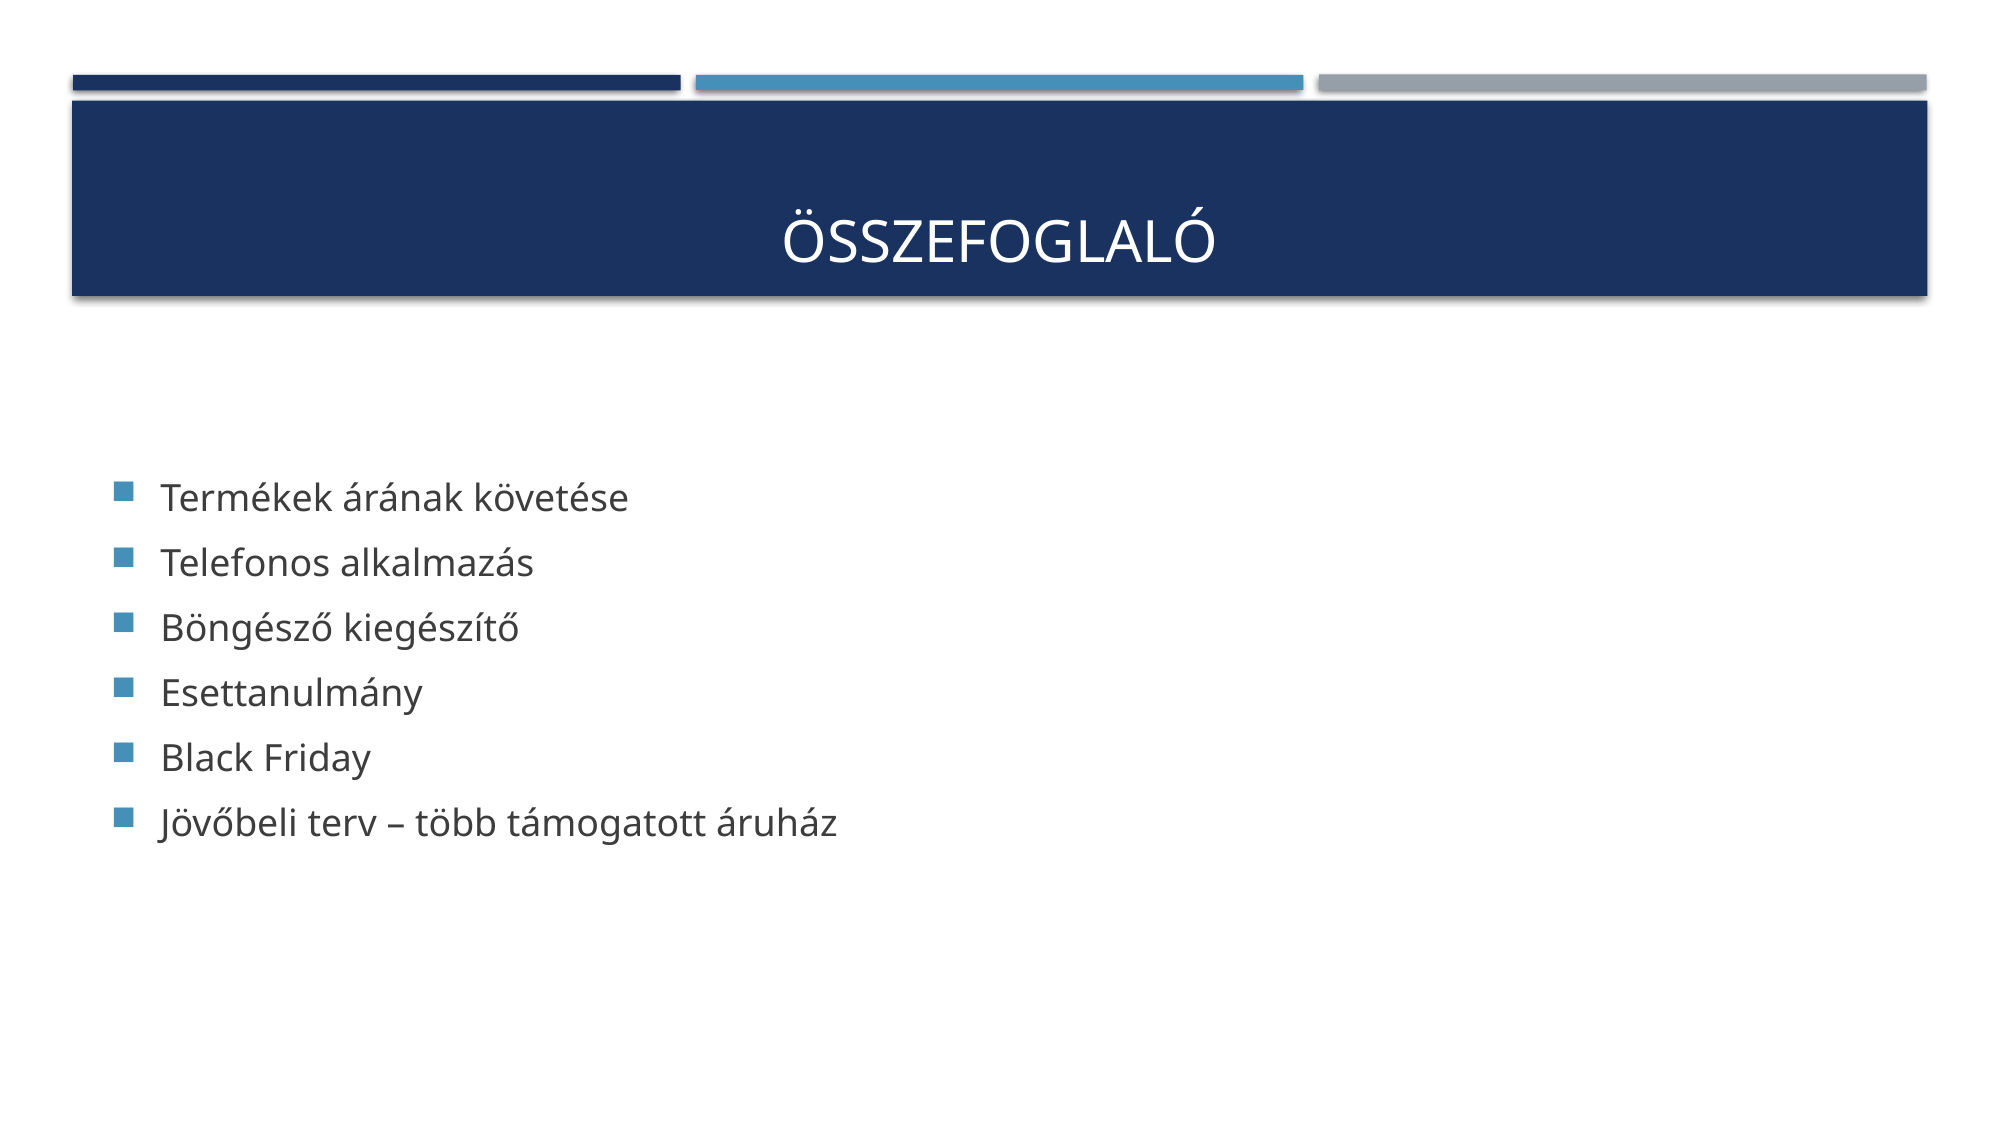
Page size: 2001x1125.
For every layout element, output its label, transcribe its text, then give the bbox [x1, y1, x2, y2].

list Termékek árának követése Telefonos alkalmazás Böngésző kiegészítő Esettanulmány Black Friday Jövőbeli terv – több támogatott áruház [95, 357, 1905, 962]
title Összefoglaló [95, 115, 1905, 282]
